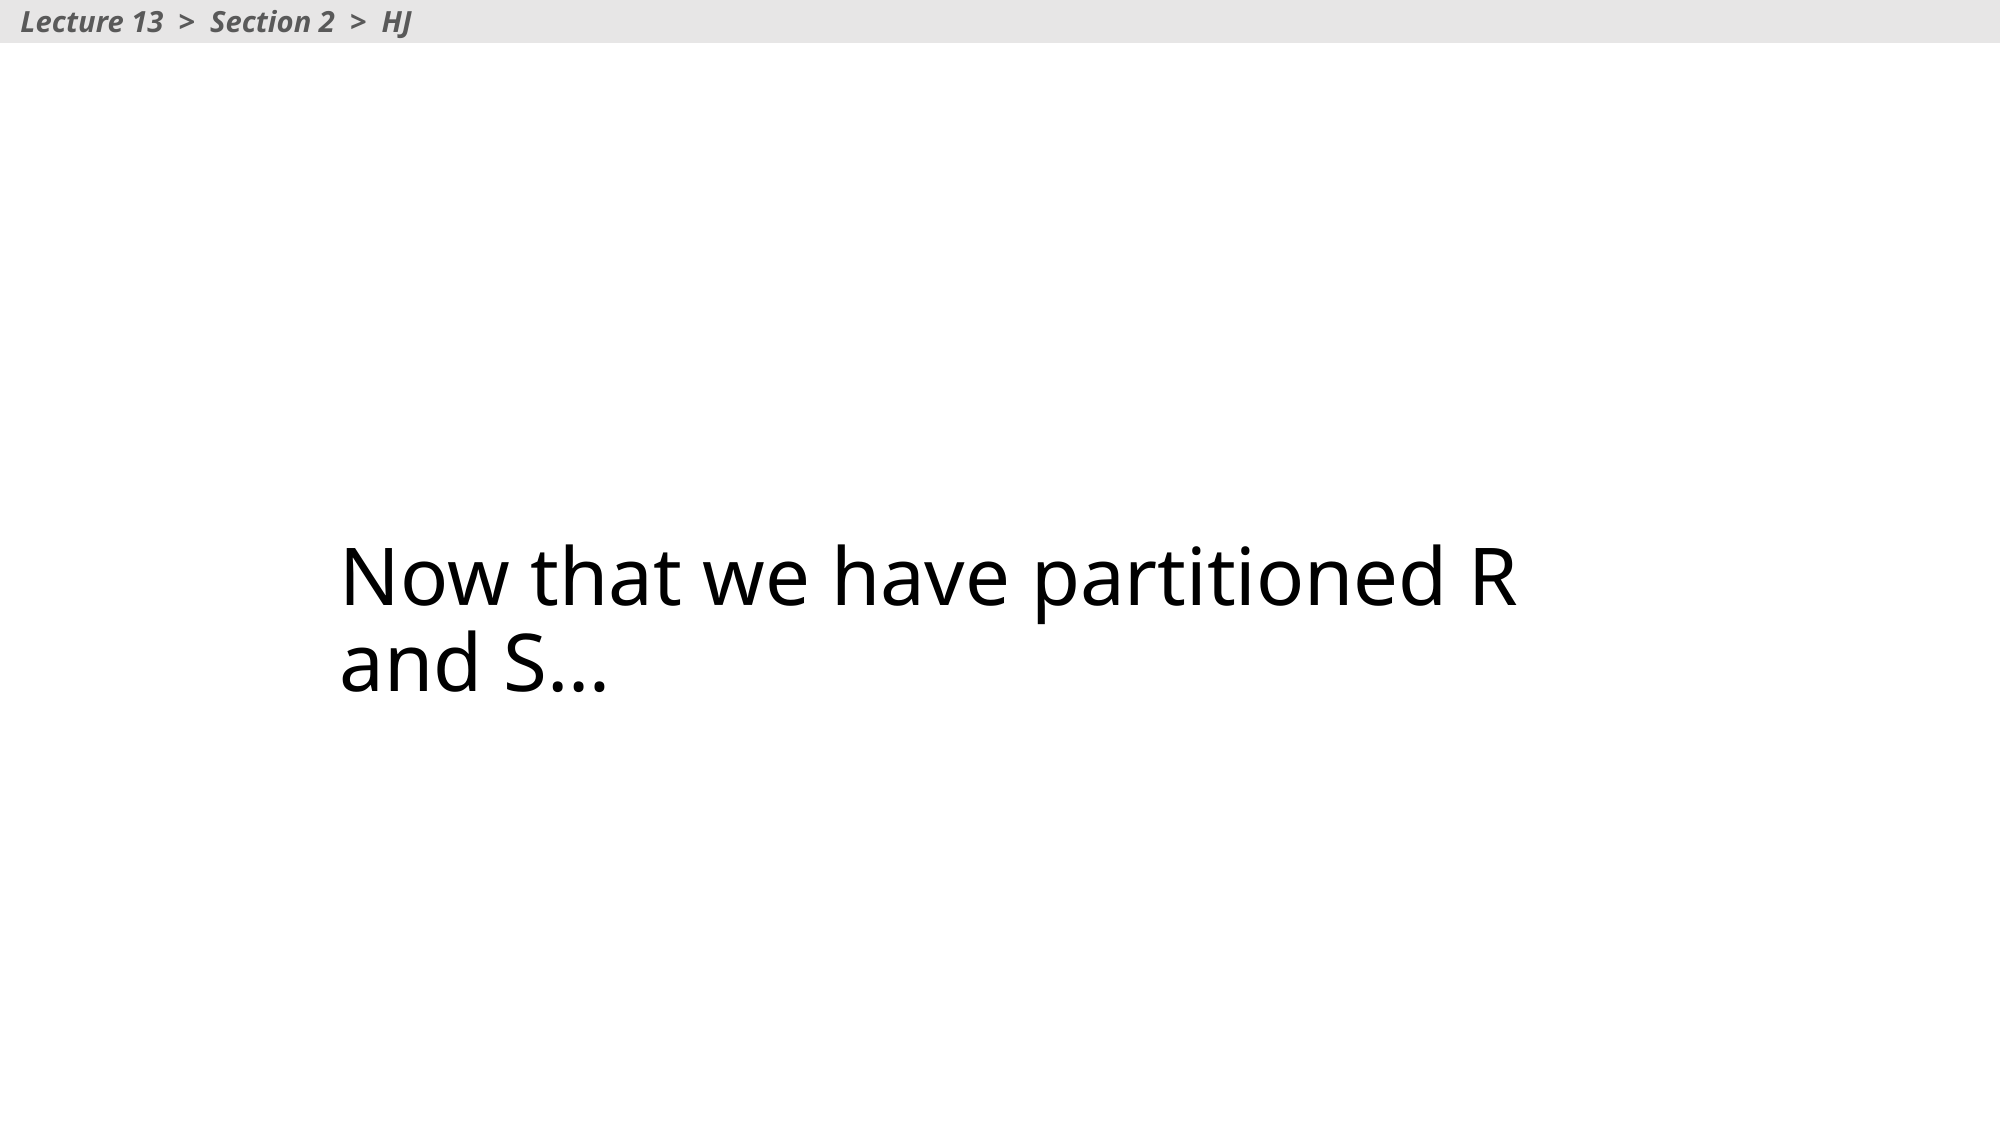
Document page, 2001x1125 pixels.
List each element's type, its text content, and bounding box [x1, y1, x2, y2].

title Now that we have partitioned R and S… [324, 529, 1675, 717]
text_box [0, 0, 2000, 47]
